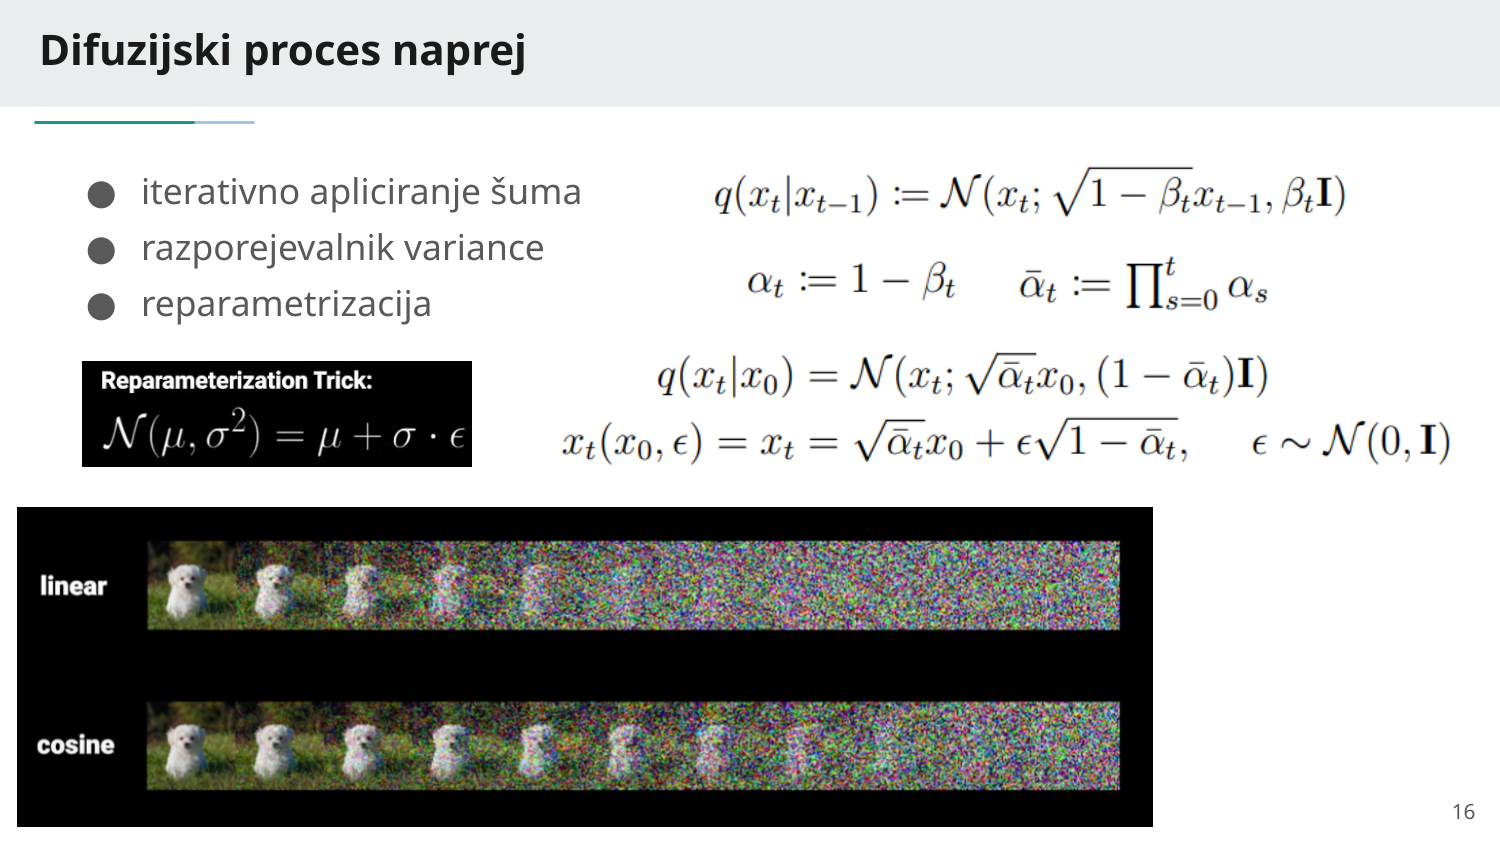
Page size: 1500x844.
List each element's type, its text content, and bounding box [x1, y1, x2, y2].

picture [743, 259, 964, 311]
picture [82, 361, 472, 468]
picture [535, 254, 1478, 488]
title Difuzijski proces naprej [24, 5, 1286, 94]
picture [710, 144, 1350, 239]
list iterativno apliciranje šuma razporejevalnik variance reparametrizacija [51, 144, 1449, 705]
slide_number ‹#› [1400, 779, 1491, 844]
picture [17, 507, 1154, 828]
